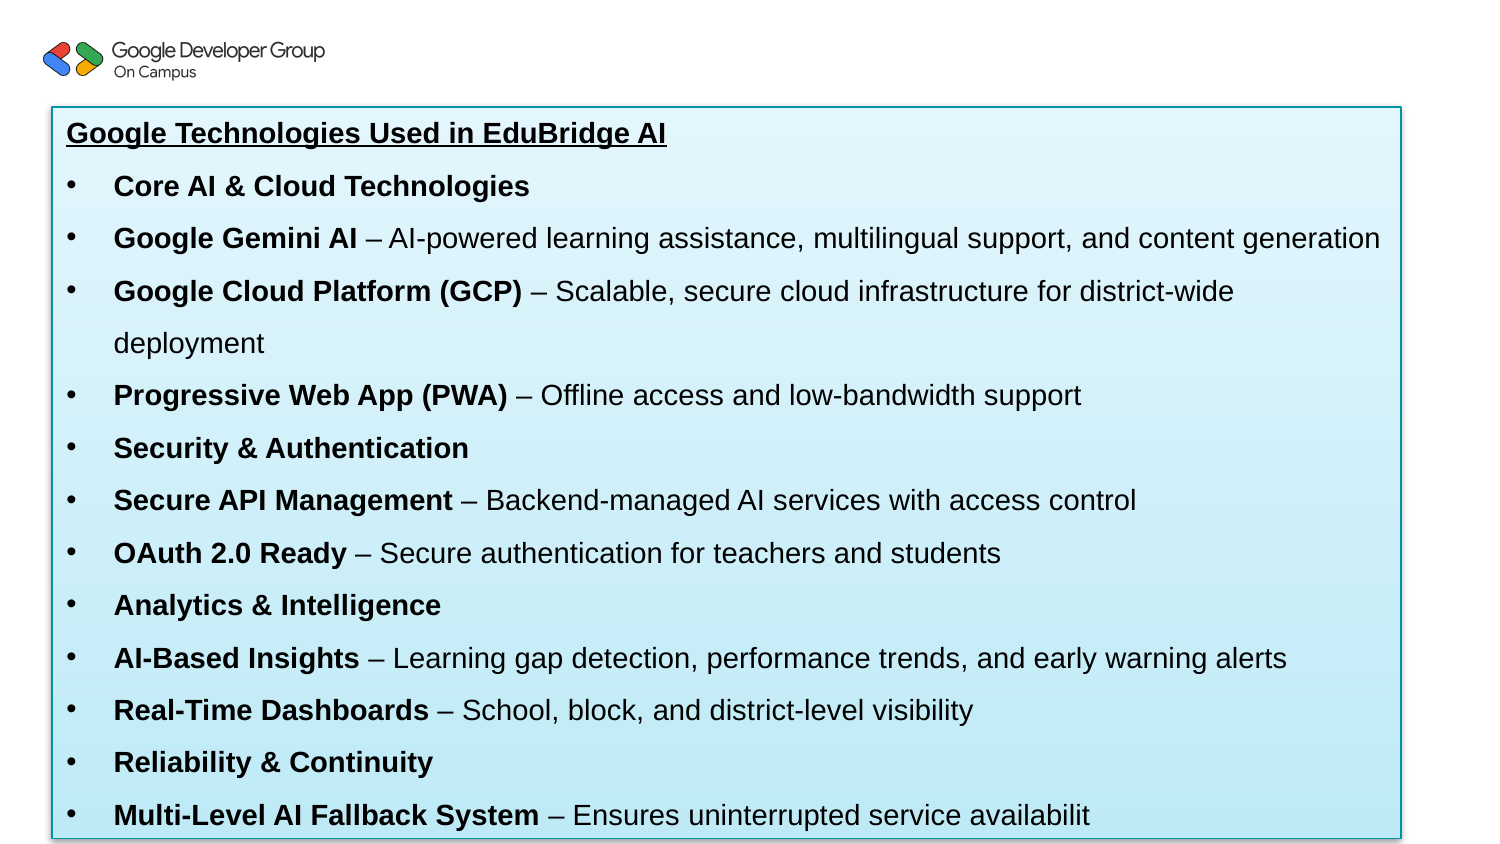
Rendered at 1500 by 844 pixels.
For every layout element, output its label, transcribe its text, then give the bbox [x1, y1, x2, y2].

picture [25, 28, 327, 83]
text_box Google Technologies Used in EduBridge AI Core AI & Cloud Technologies Google Gemini AI – AI-powered learning assistance, multilingual support, and content generation Google Cloud Platform (GCP) – Scalable, secure cloud infrastructure for district-wide deployment Progressive Web App (PWA) – Offline access and low-bandwidth support Security & Authentication Secure API Management – Backend-managed AI services with access control OAuth 2.0 Ready – Secure authentication for teachers and students Analytics & Intelligence AI-Based Insights – Learning gap detection, performance trends, and early warning alerts Real-Time Dashboards – School, block, and district-level visibility Reliability & Continuity Multi-Level AI Fallback System – Ensures uninterrupted service availabilit [51, 106, 1402, 839]
